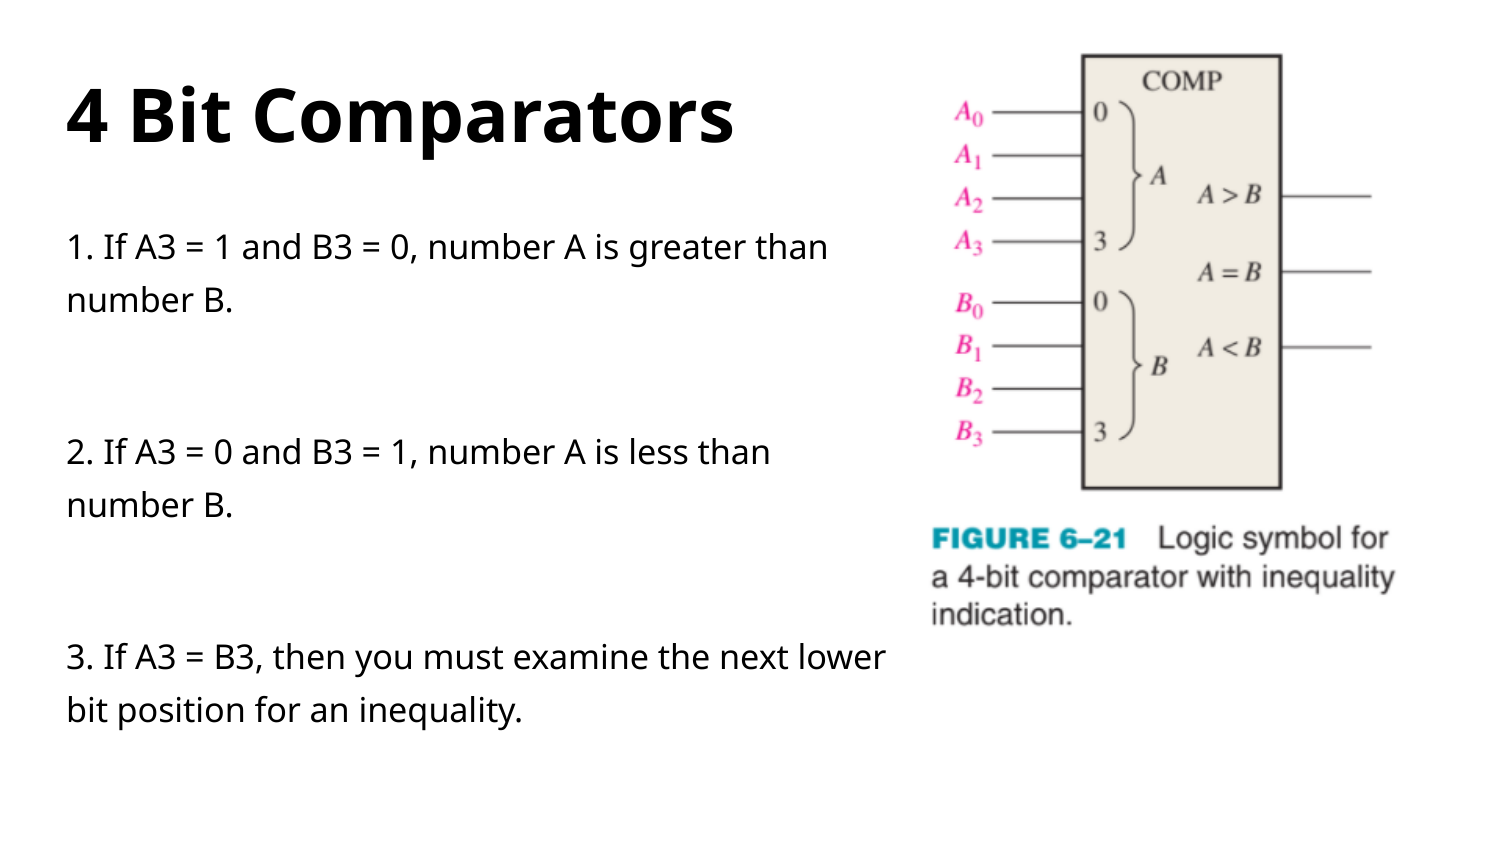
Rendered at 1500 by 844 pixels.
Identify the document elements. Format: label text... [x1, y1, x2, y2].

picture [909, 30, 1474, 642]
title 4 Bit Comparators [51, 48, 904, 180]
list 1. If A3 = 1 and B3 = 0, number A is greater than number B. 2. If A3 = 0 and B3 = 1, number A is less than number B. 3. If A3 = B3, then you must examine the next lower bit position for an inequality. [51, 201, 910, 750]
